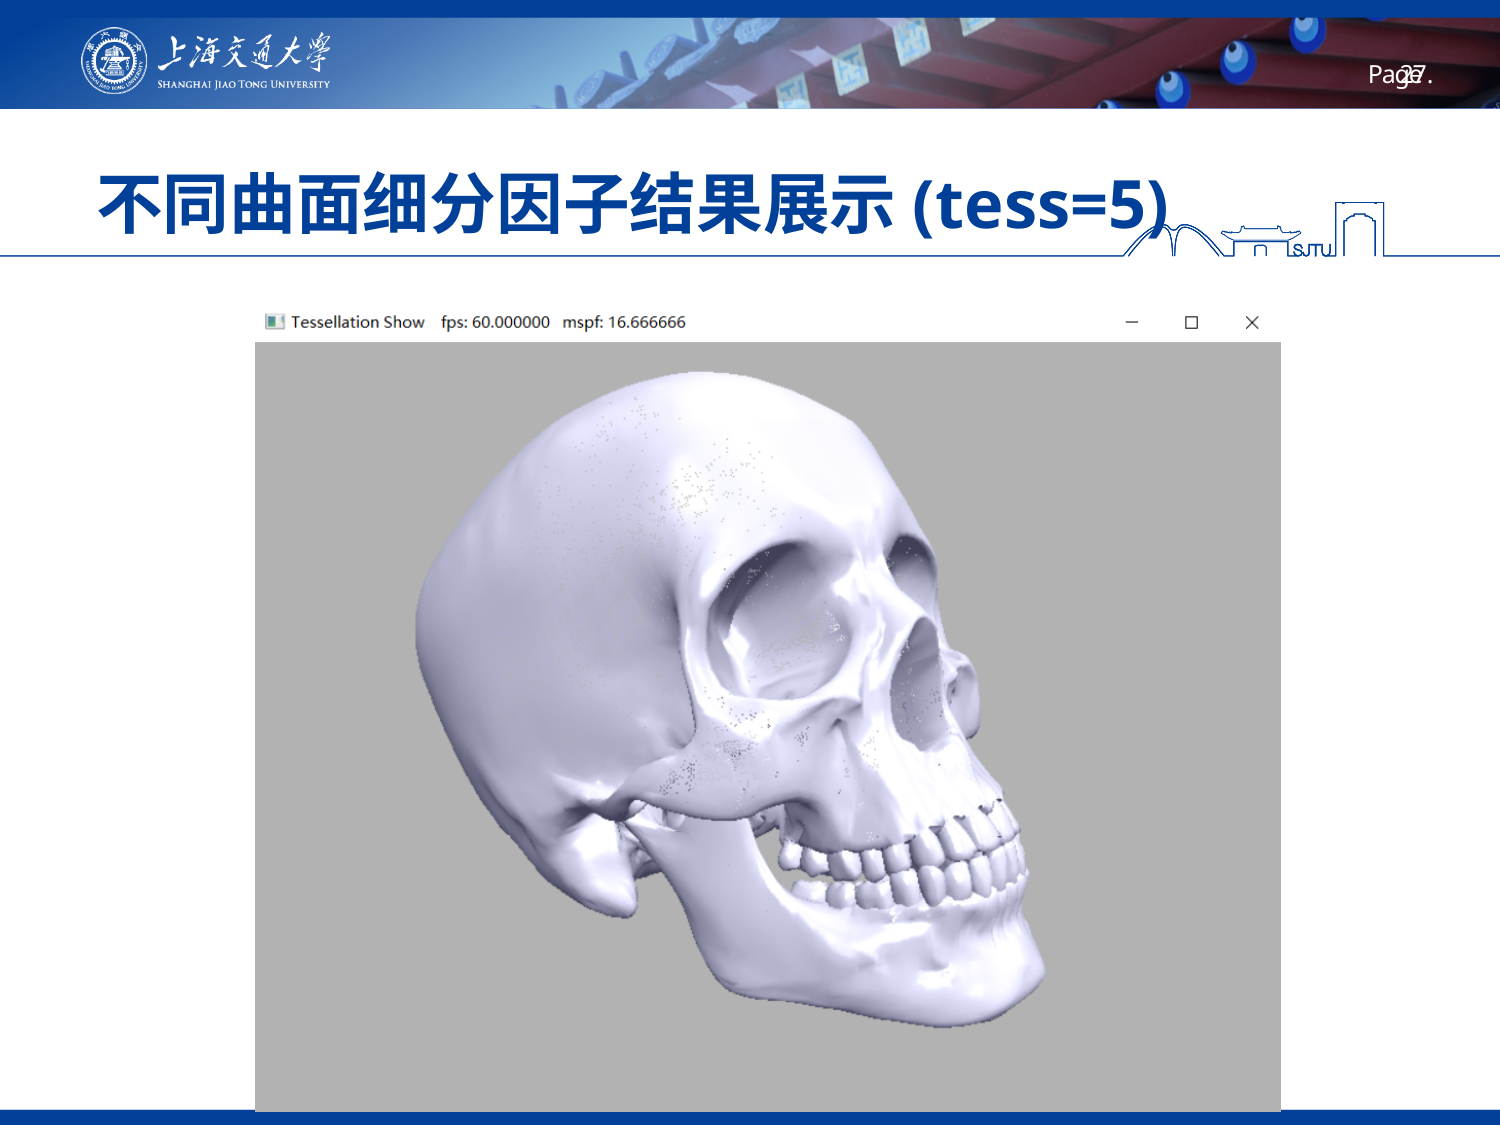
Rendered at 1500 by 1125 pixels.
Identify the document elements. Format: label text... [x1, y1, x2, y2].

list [255, 303, 1281, 1112]
title 不同曲面细分因子结果展示(tess=5) [81, 160, 1455, 255]
picture [0, 18, 1500, 109]
